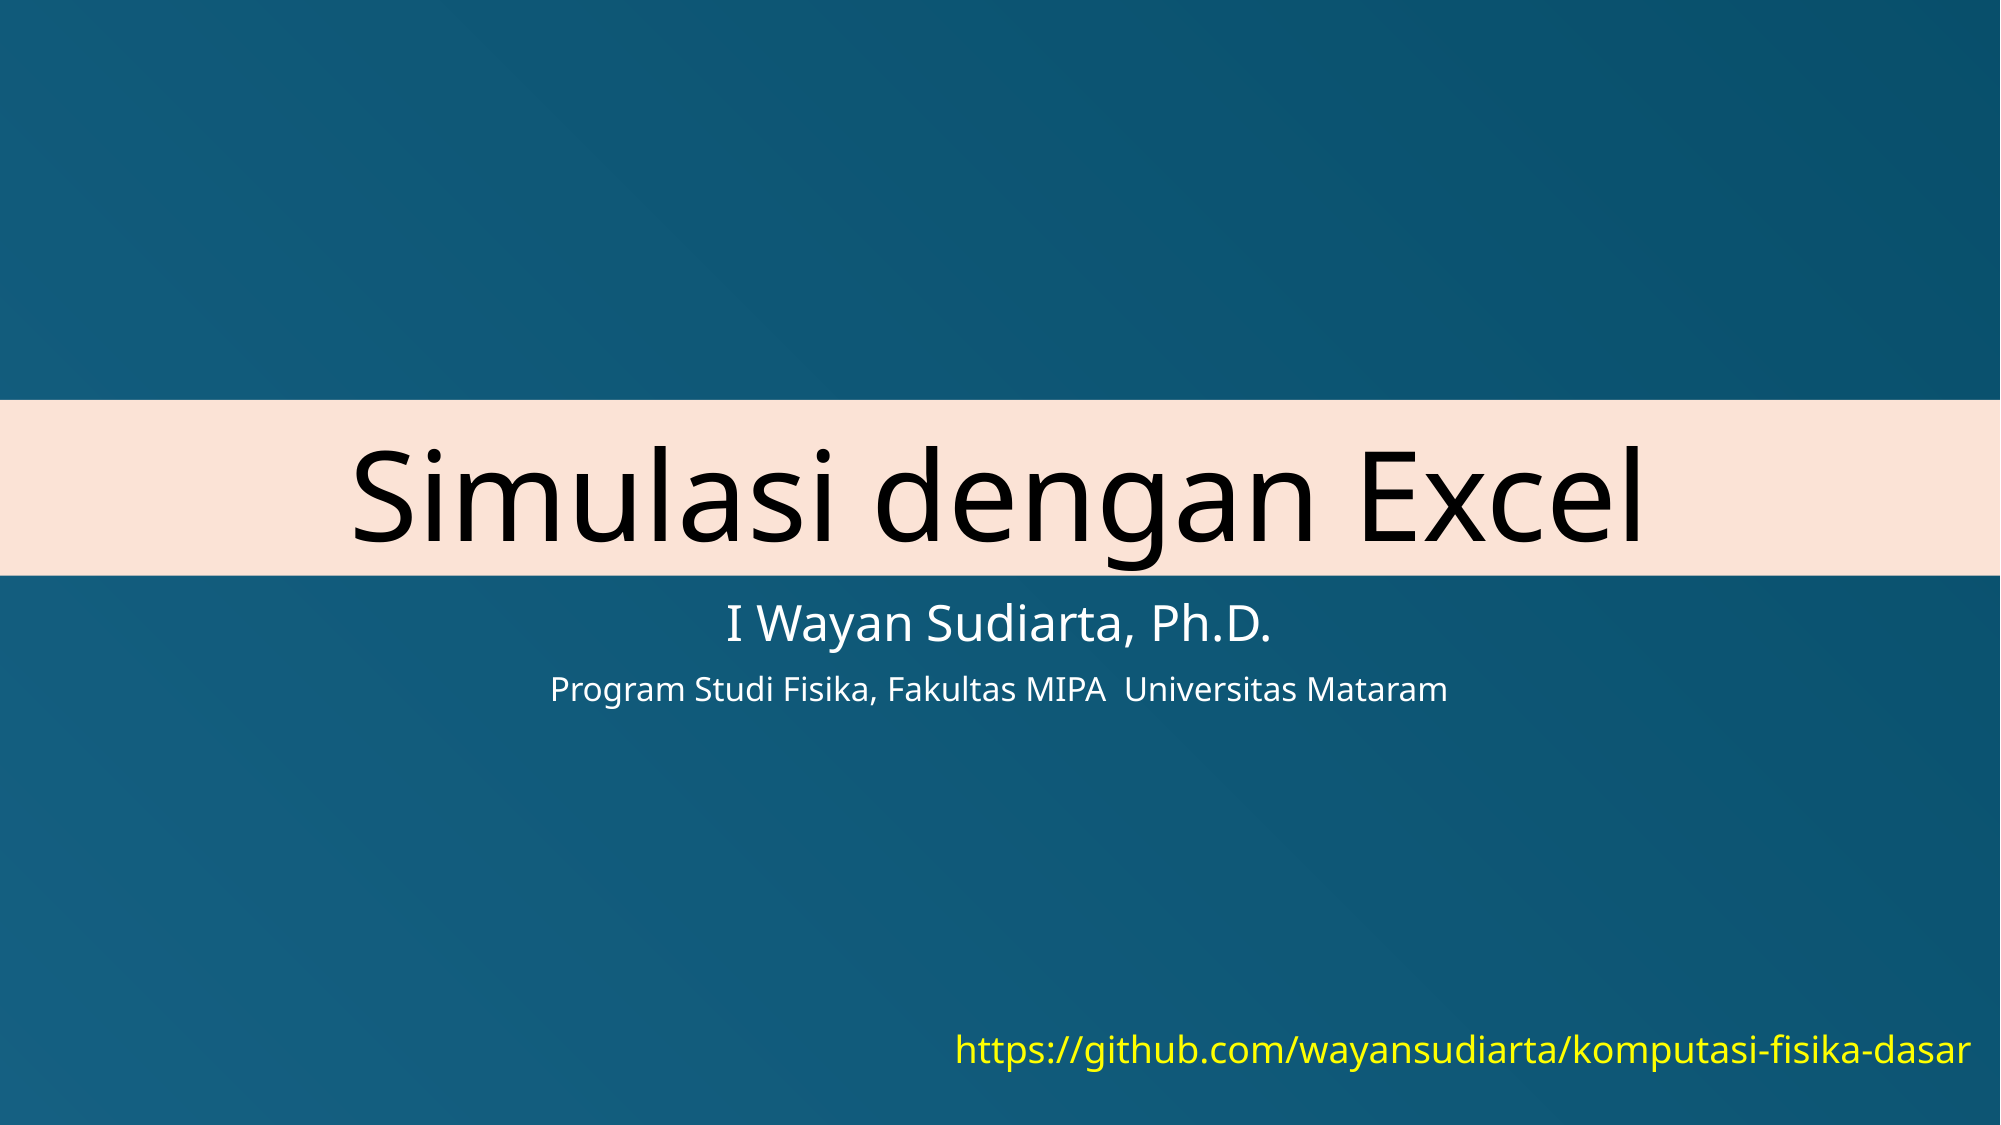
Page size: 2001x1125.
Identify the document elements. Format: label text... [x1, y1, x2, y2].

text_box https://github.com/wayansudiarta/komputasi-fisika-dasar [939, 1018, 1988, 1079]
subtitle I Wayan Sudiarta, Ph.D. Program Studi Fisika, Fakultas MIPA Universitas Mataram [249, 590, 1750, 863]
title Simulasi dengan Excel [0, 399, 2000, 576]
